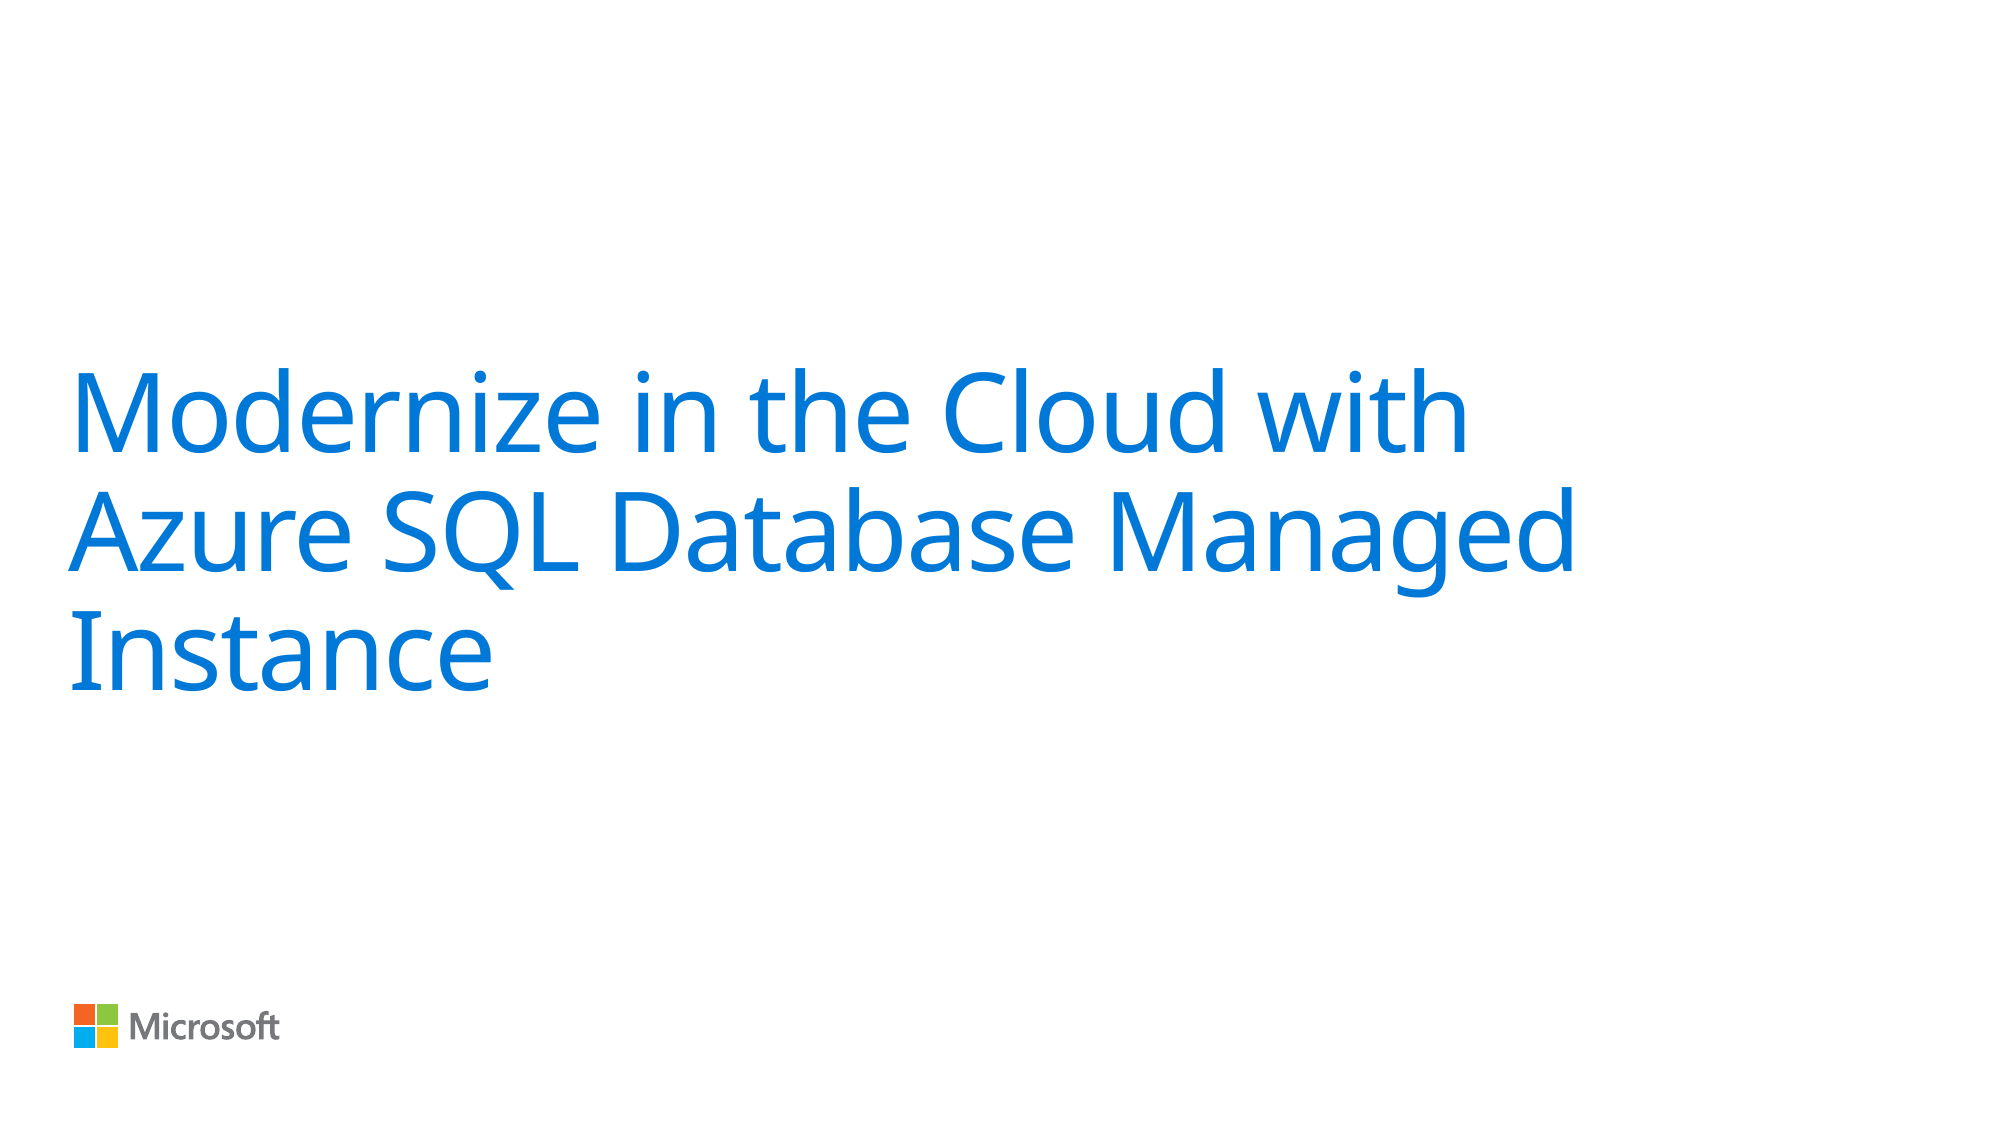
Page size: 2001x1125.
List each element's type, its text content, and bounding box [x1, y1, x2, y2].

title Modernize in the Cloud with Azure SQL Database Managed Instance [44, 341, 1861, 636]
